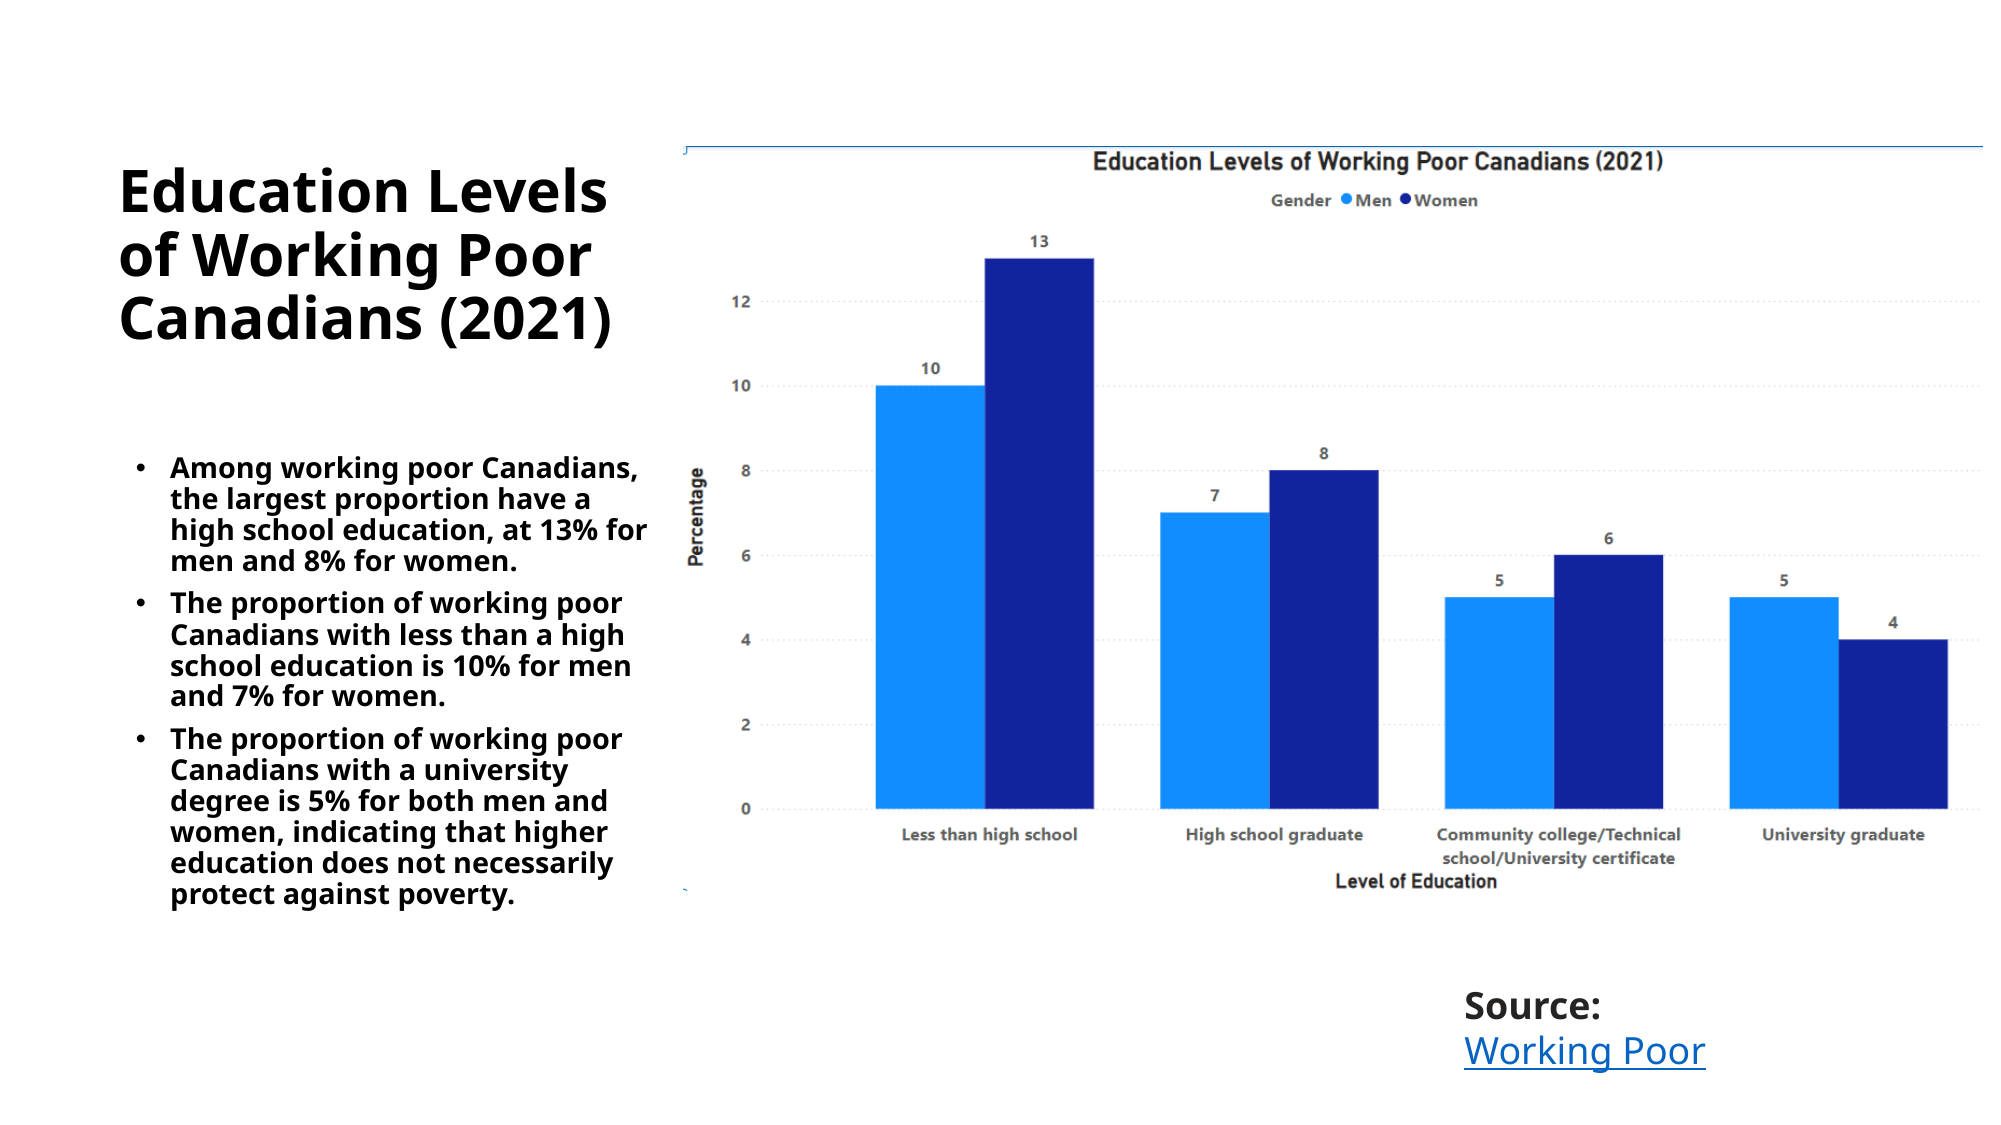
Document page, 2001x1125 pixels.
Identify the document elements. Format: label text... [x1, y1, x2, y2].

text_box Source: Working Poor [1449, 975, 1840, 1086]
picture [683, 146, 1983, 892]
text_box Among working poor Canadians, the largest proportion have a high school education, at 13% for men and 8% for women. The proportion of working poor Canadians with less than a high school education is 10% for men and 7% for women. The proportion of working poor Canadians with a university degree is 5% for both men and women, indicating that higher education does not necessarily protect against poverty. [103, 446, 666, 1006]
title Education Levels of Working Poor Canadians (2021) [103, 77, 666, 360]
